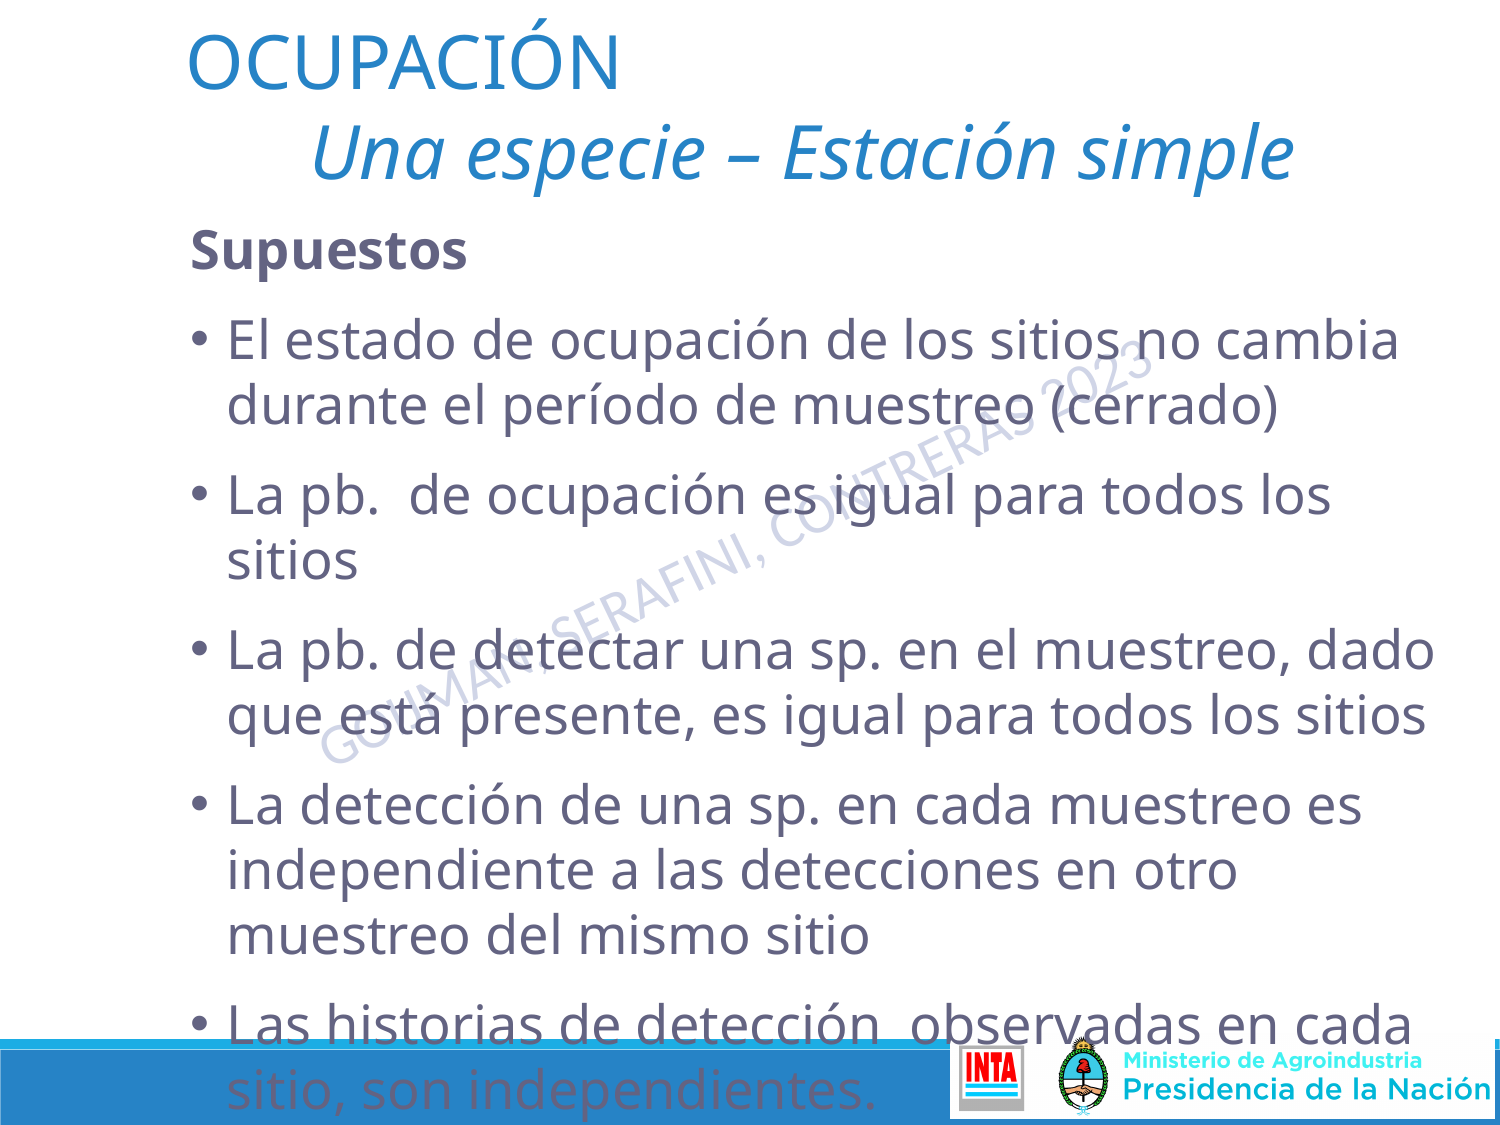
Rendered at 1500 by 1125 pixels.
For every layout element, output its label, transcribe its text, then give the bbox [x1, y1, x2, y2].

text_box Supuestos El estado de ocupación de los sitios no cambia durante el período de muestreo (cerrado) La pb. de ocupación es igual para todos los sitios La pb. de detectar una sp. en el muestreo, dado que está presente, es igual para todos los sitios La detección de una sp. en cada muestreo es independiente a las detecciones en otro muestreo del mismo sitio Las historias de detección observadas en cada sitio, son independientes. [147, 208, 1483, 1125]
picture [950, 1032, 1495, 1120]
text_box OCUPACIÓN Una especie – Estación simple [171, 7, 1435, 202]
